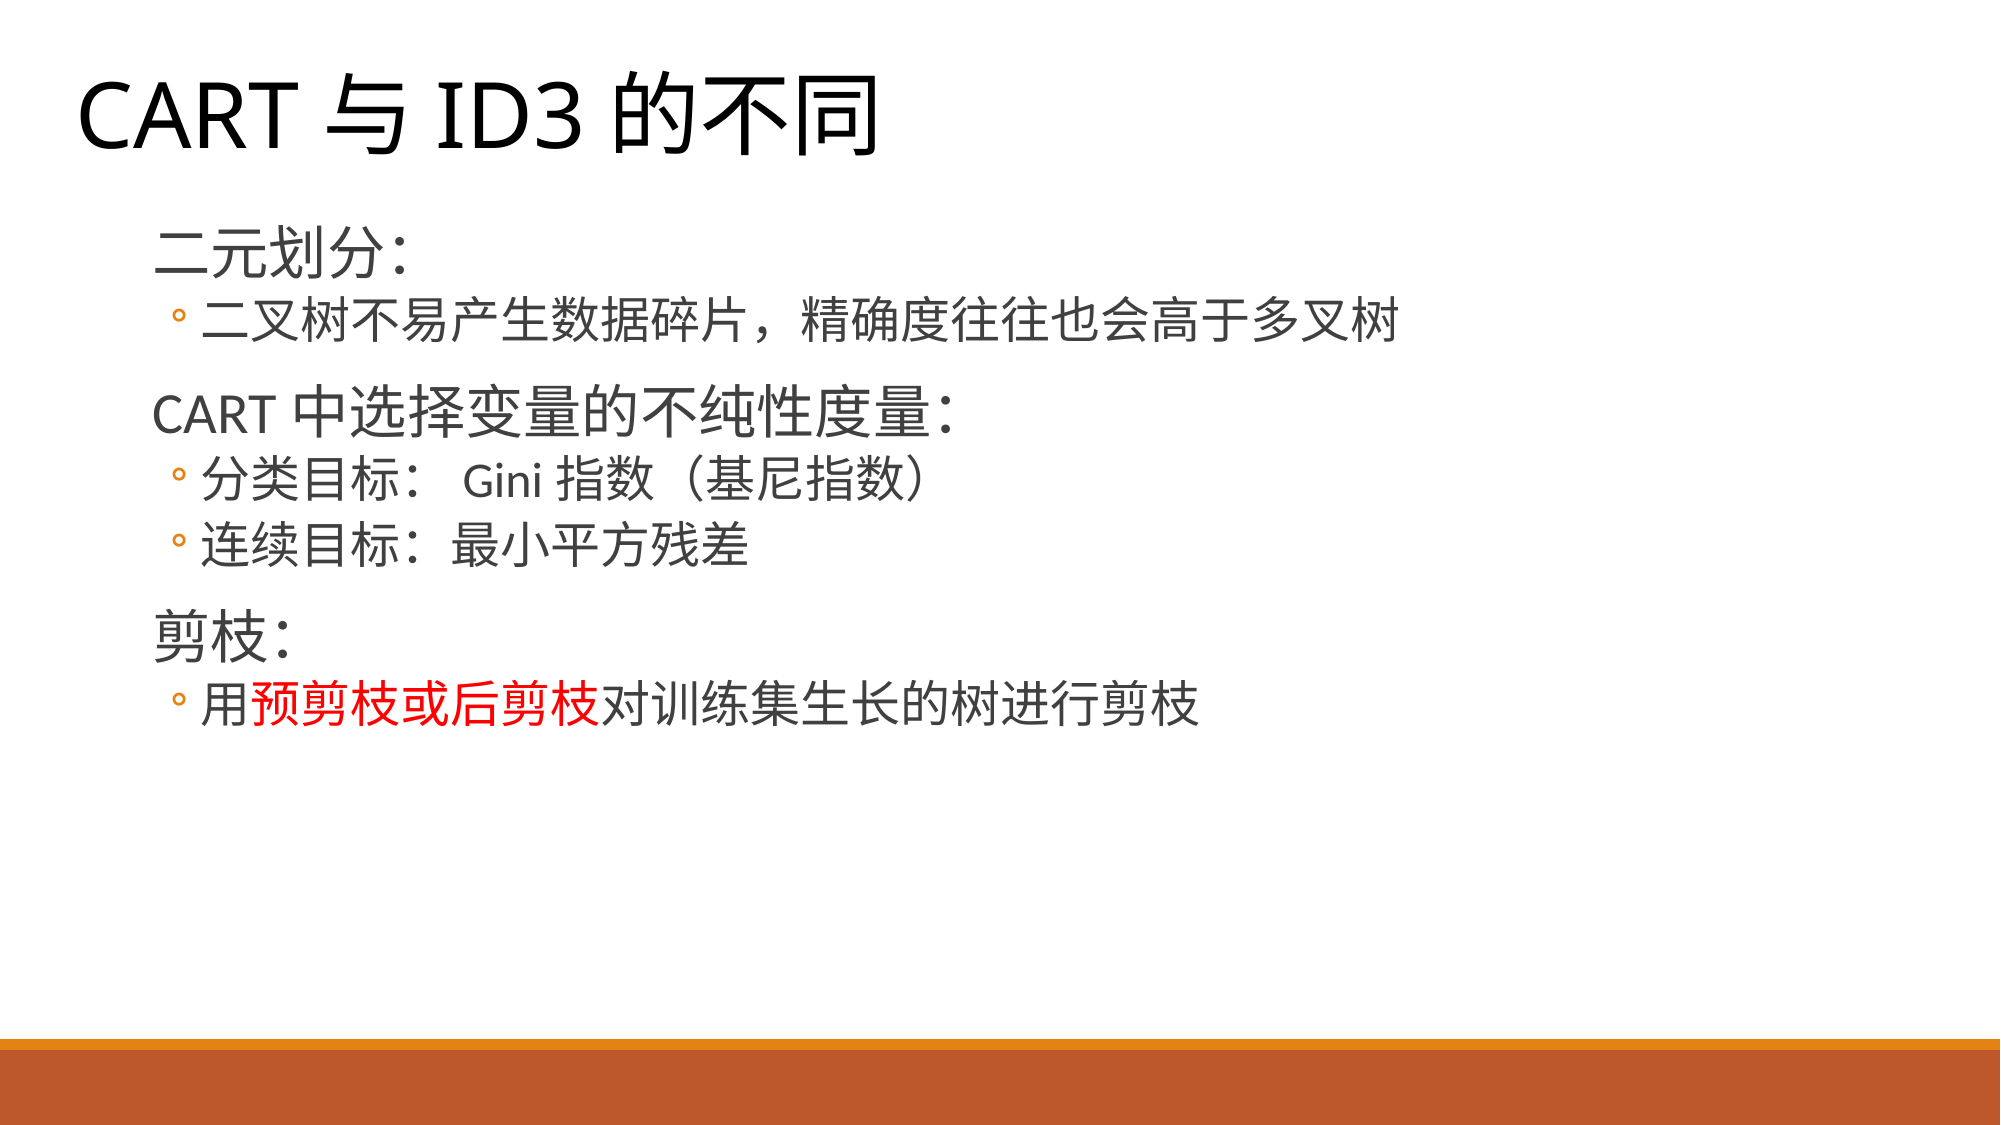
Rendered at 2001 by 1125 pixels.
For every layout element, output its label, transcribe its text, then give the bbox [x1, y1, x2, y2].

list 二元划分： 二叉树不易产生数据碎片，精确度往往也会高于多叉树 CART中选择变量的不纯性度量： 分类目标：Gini指数（基尼指数） 连续目标：最小平方残差 剪枝： 用预剪枝或后剪枝对训练集生长的树进行剪枝 [137, 216, 1863, 931]
text_box CART与ID3的不同 [60, 33, 1786, 203]
